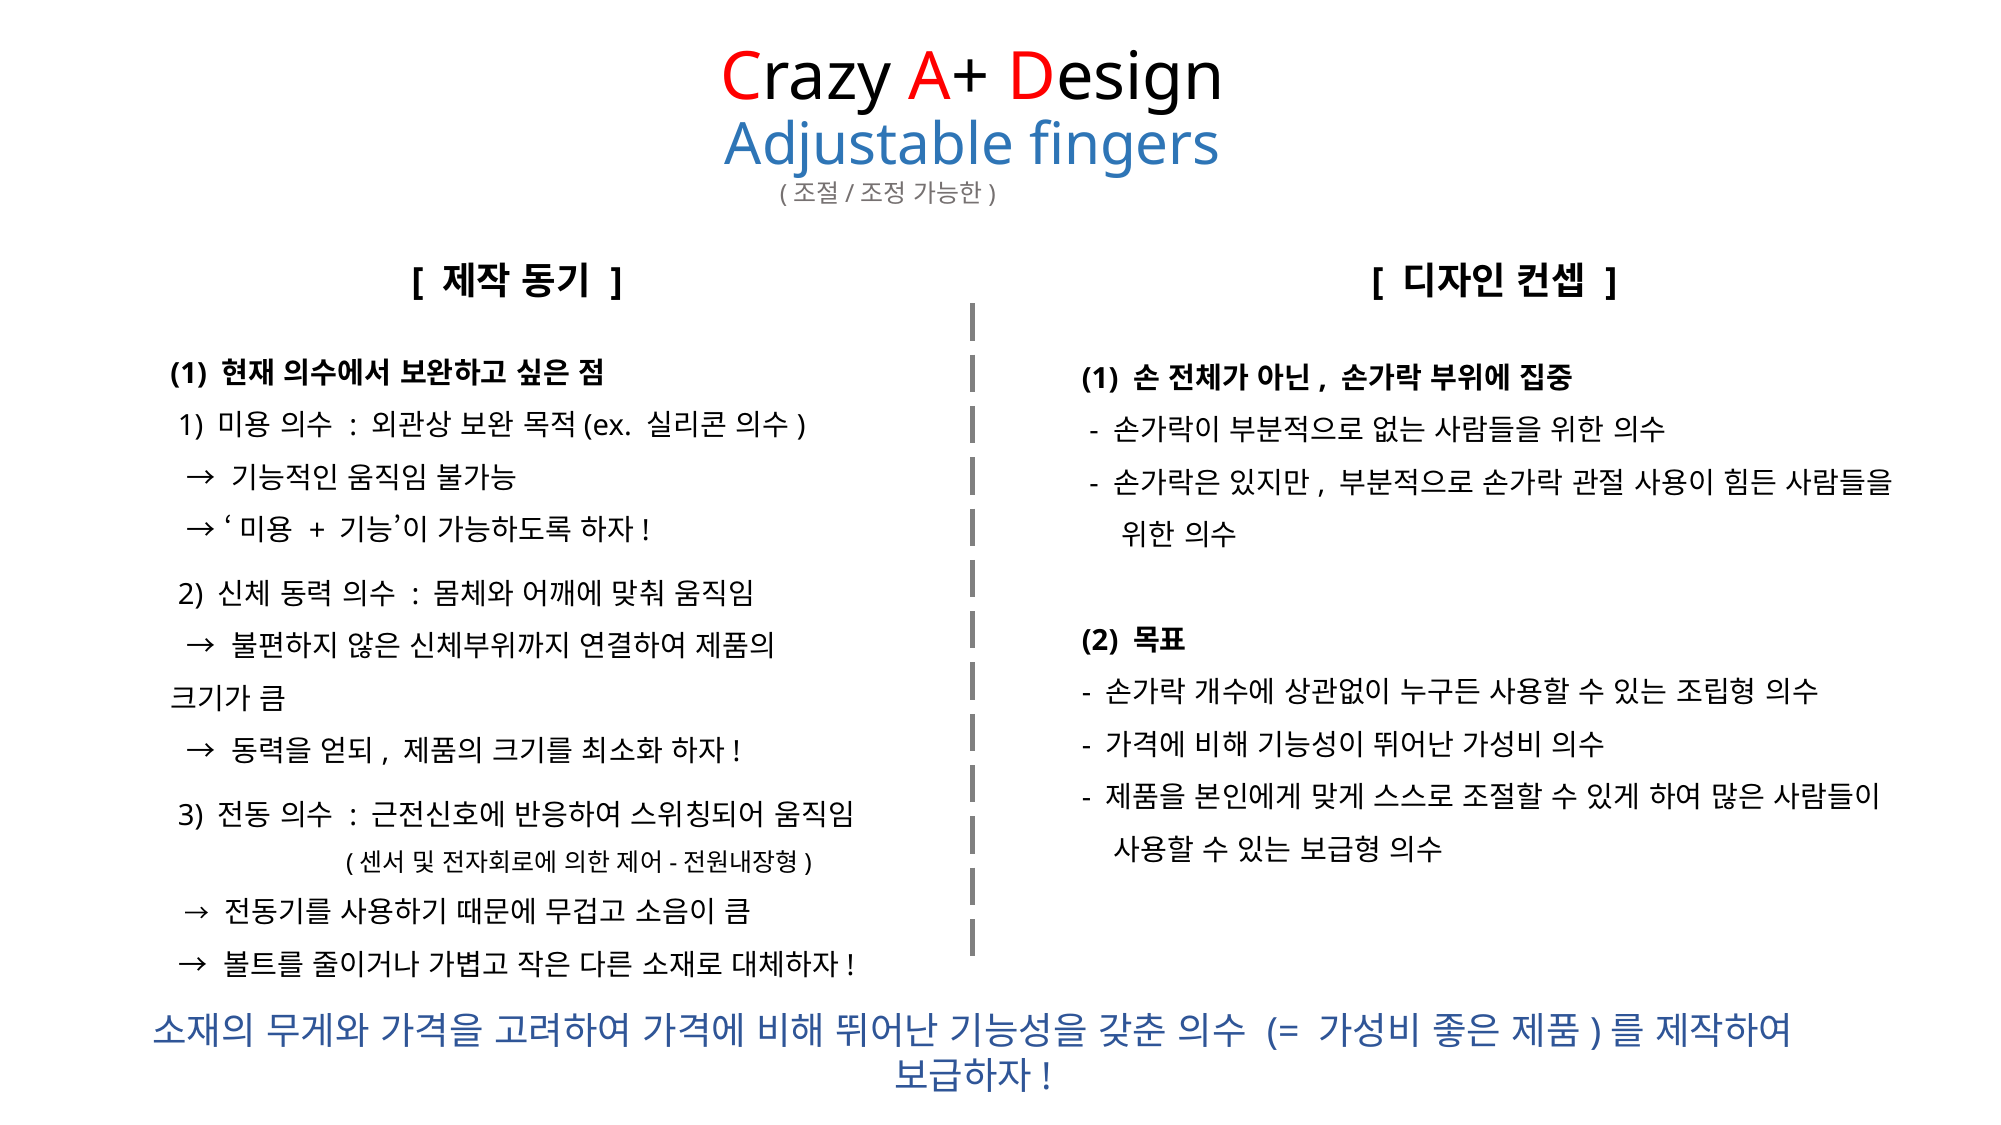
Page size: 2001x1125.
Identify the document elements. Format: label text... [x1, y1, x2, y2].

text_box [155, 249, 1923, 984]
text_box 소재의 무게와 가격을 고려하여 가격에 비해 뛰어난 기능성을 갖춘 의수 (= 가성비 좋은 제품)를 제작하여 보급하자! [91, 999, 1855, 1105]
text_box (조절/조정 가능한) [764, 170, 1095, 215]
title Crazy A+ Design Adjustable fingers [222, 0, 1723, 220]
